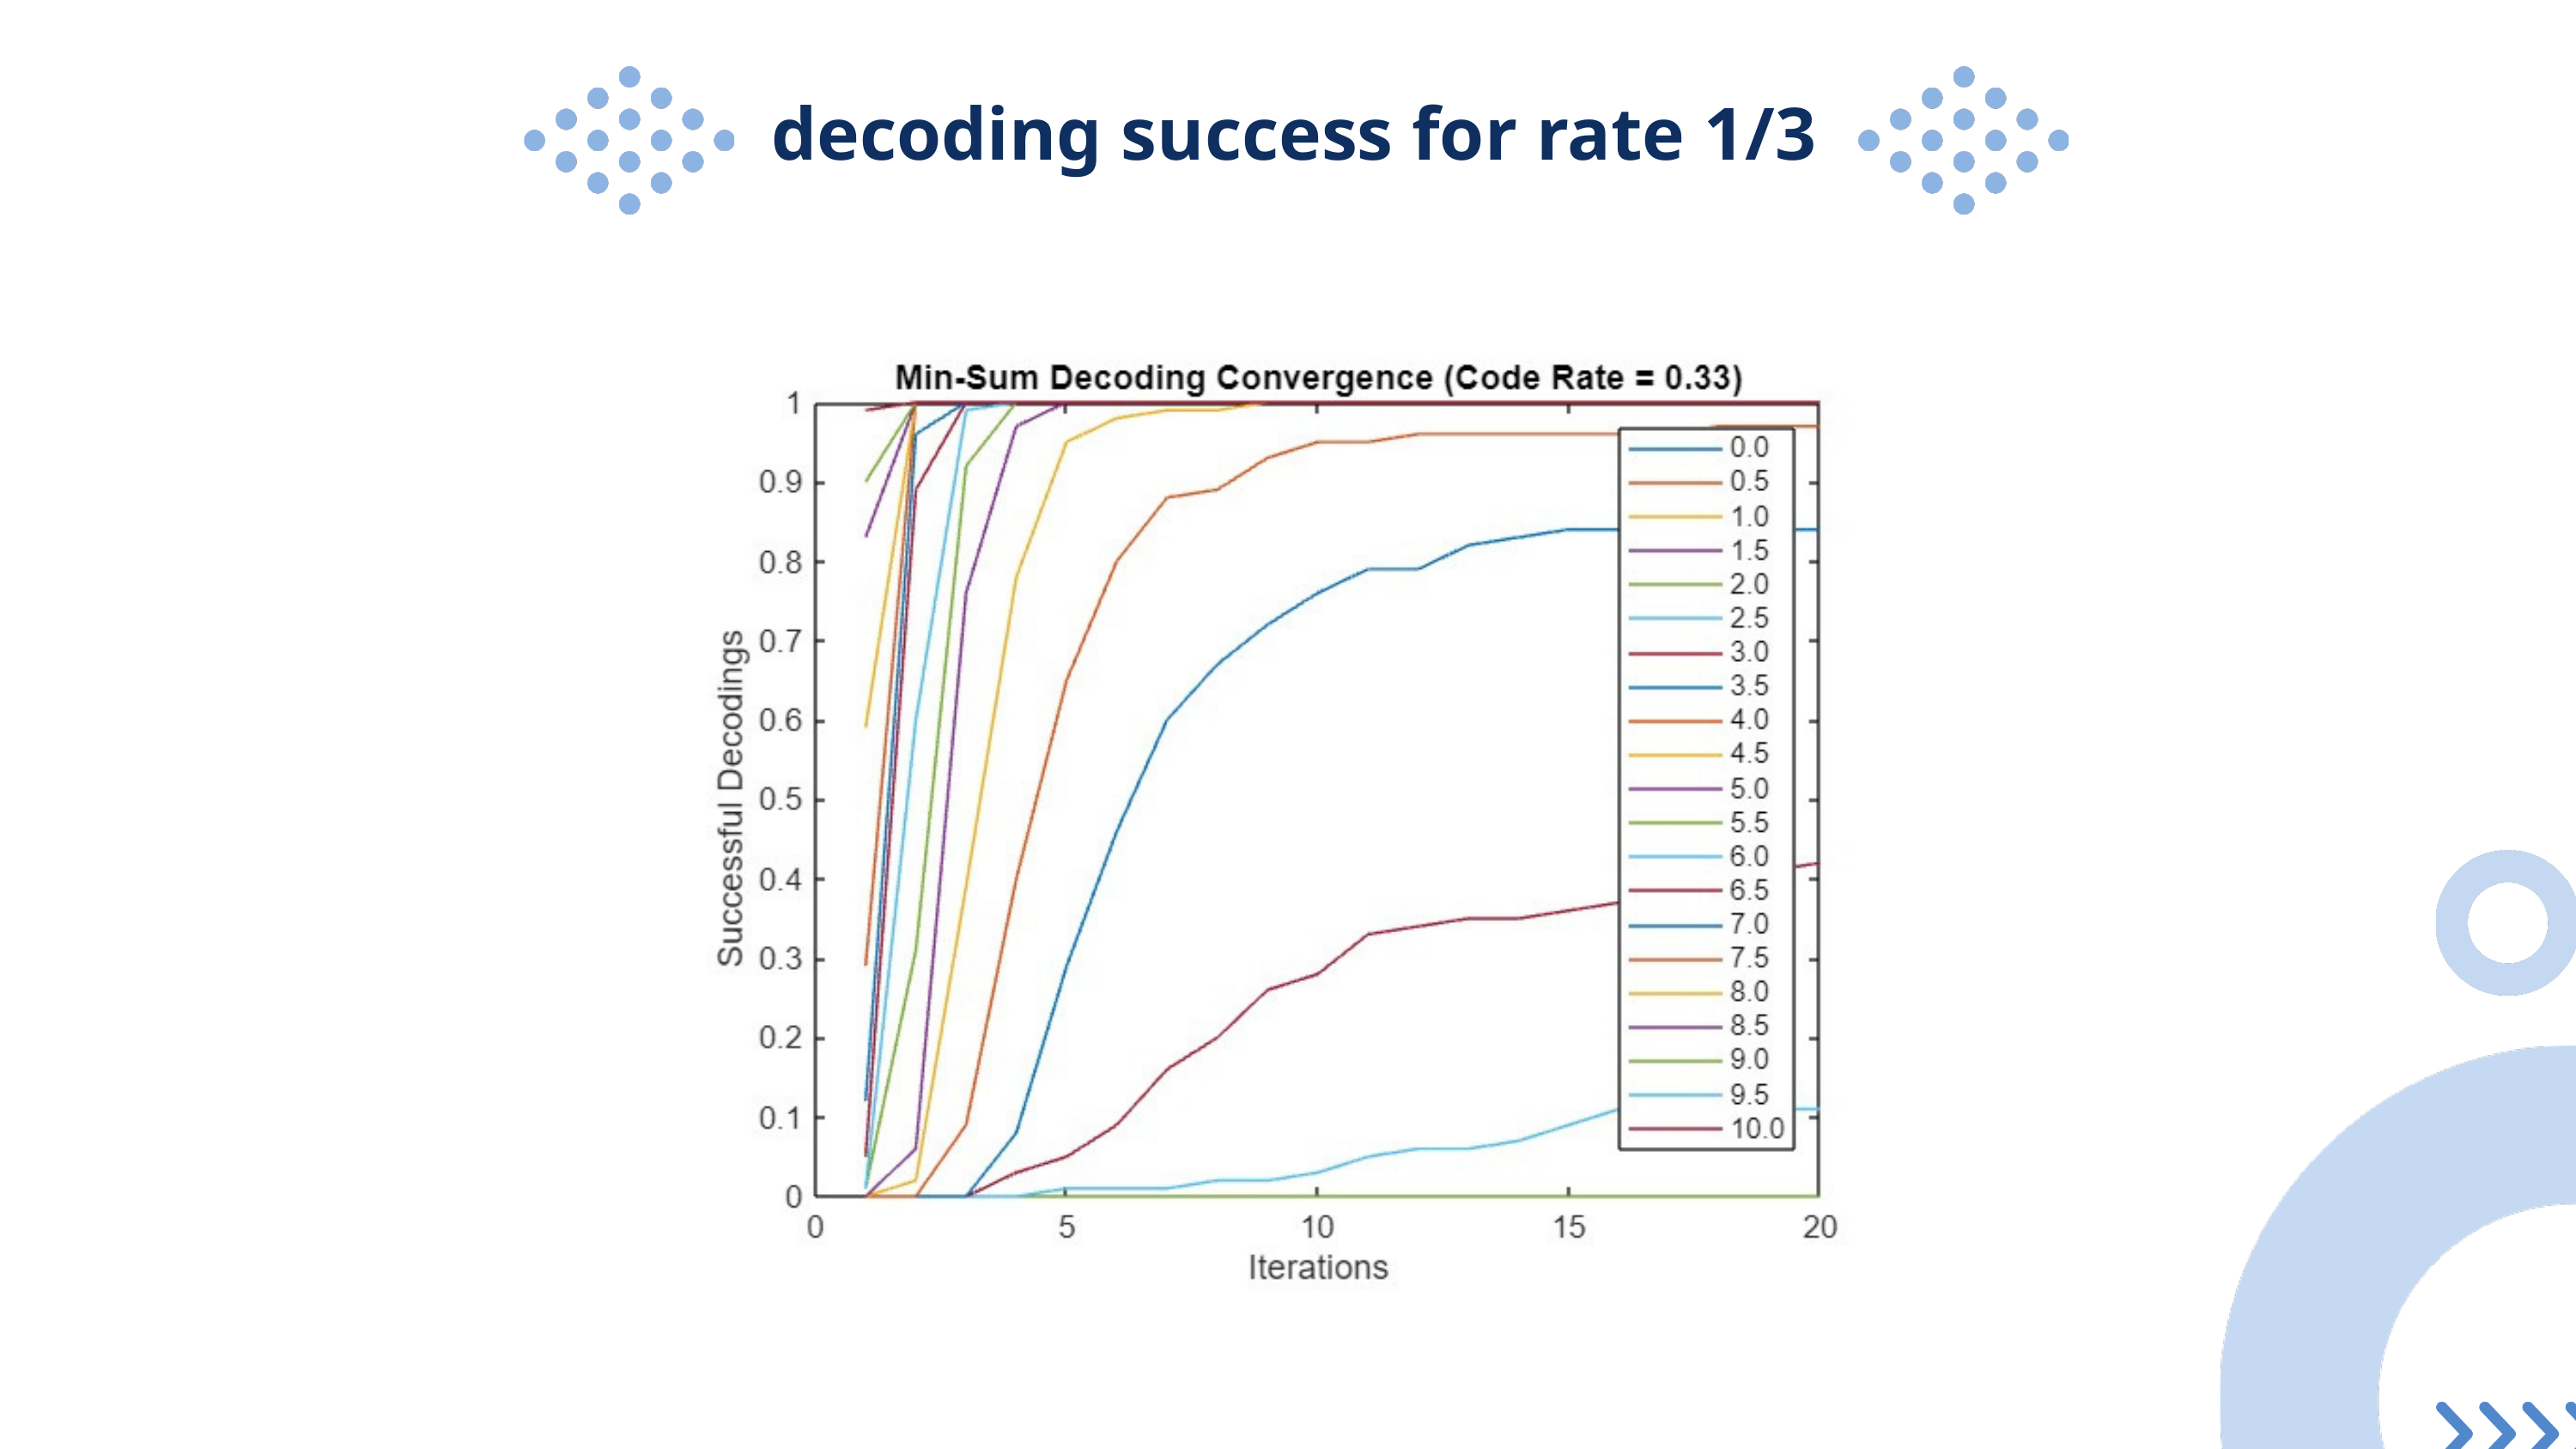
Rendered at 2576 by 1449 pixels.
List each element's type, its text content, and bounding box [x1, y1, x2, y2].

text_box [1858, 66, 2069, 215]
text_box [694, 330, 1896, 1304]
text_box [524, 66, 735, 215]
text_box decoding success for rate 1/3 [705, 82, 1885, 175]
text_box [2220, 850, 2576, 1449]
